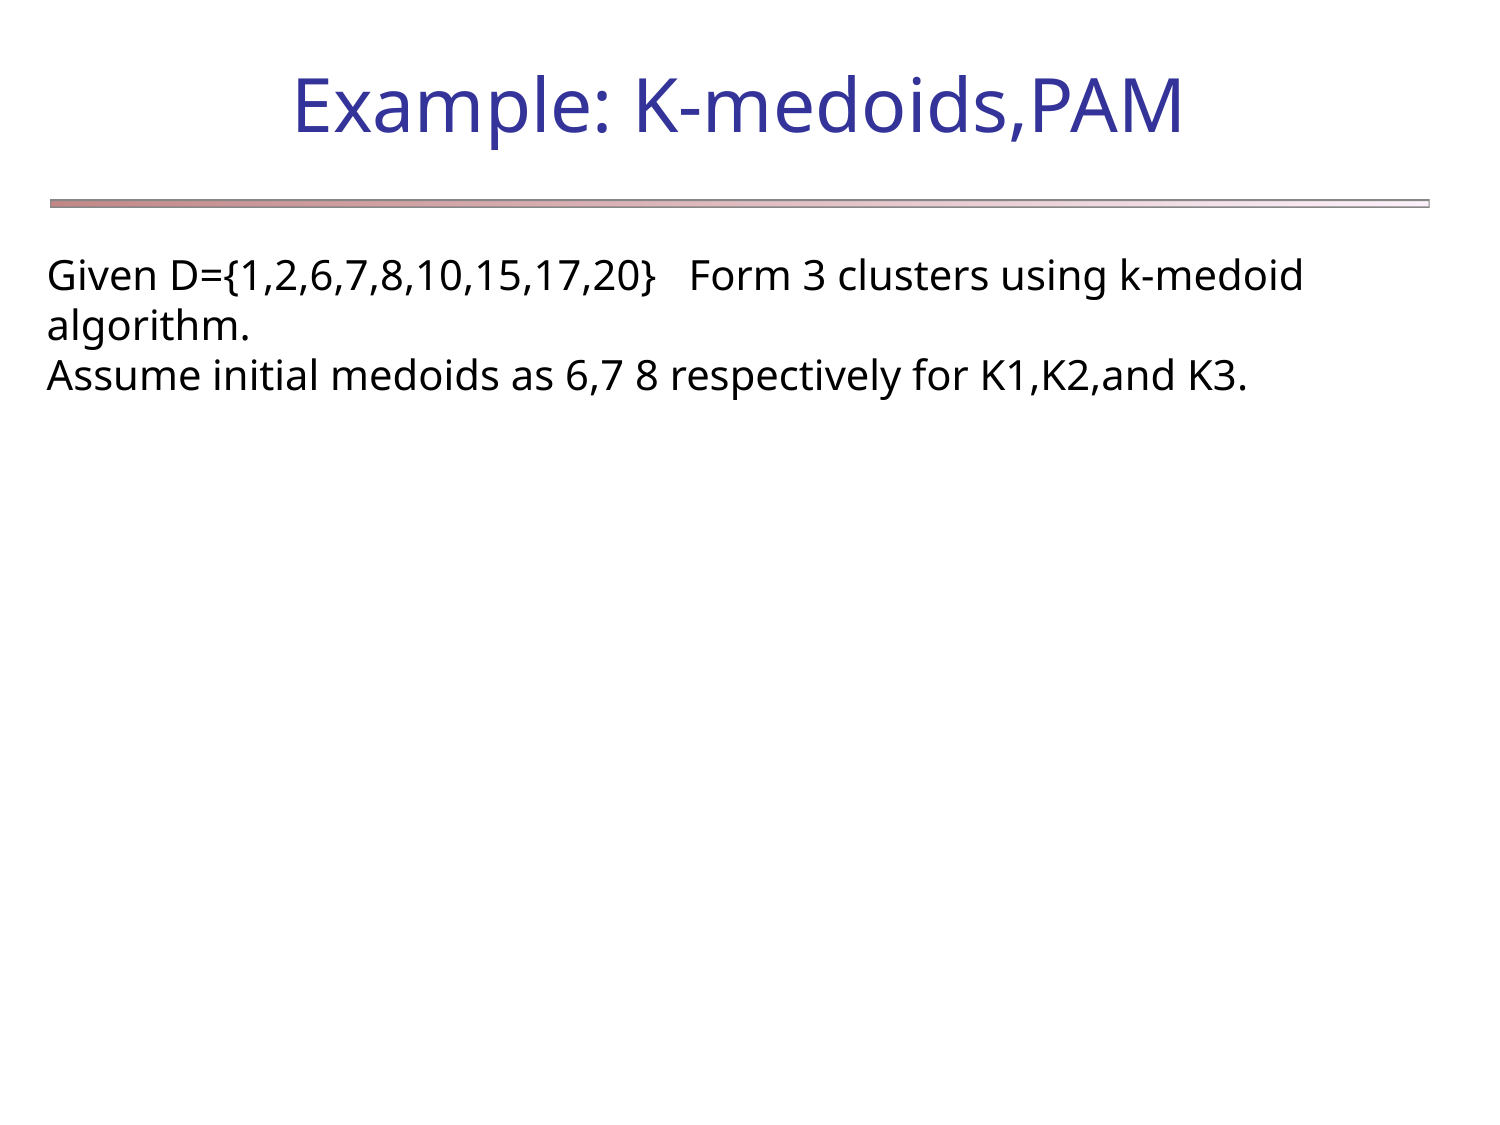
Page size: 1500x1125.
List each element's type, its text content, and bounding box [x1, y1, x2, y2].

text_box Given D={1,2,6,7,8,10,15,17,20} Form 3 clusters using k-medoid algorithm. Assume initial medoids as 6,7 8 respectively for K1,K2,and K3. [31, 233, 1500, 414]
title Example: K-medoids,PAM [99, 62, 1379, 163]
